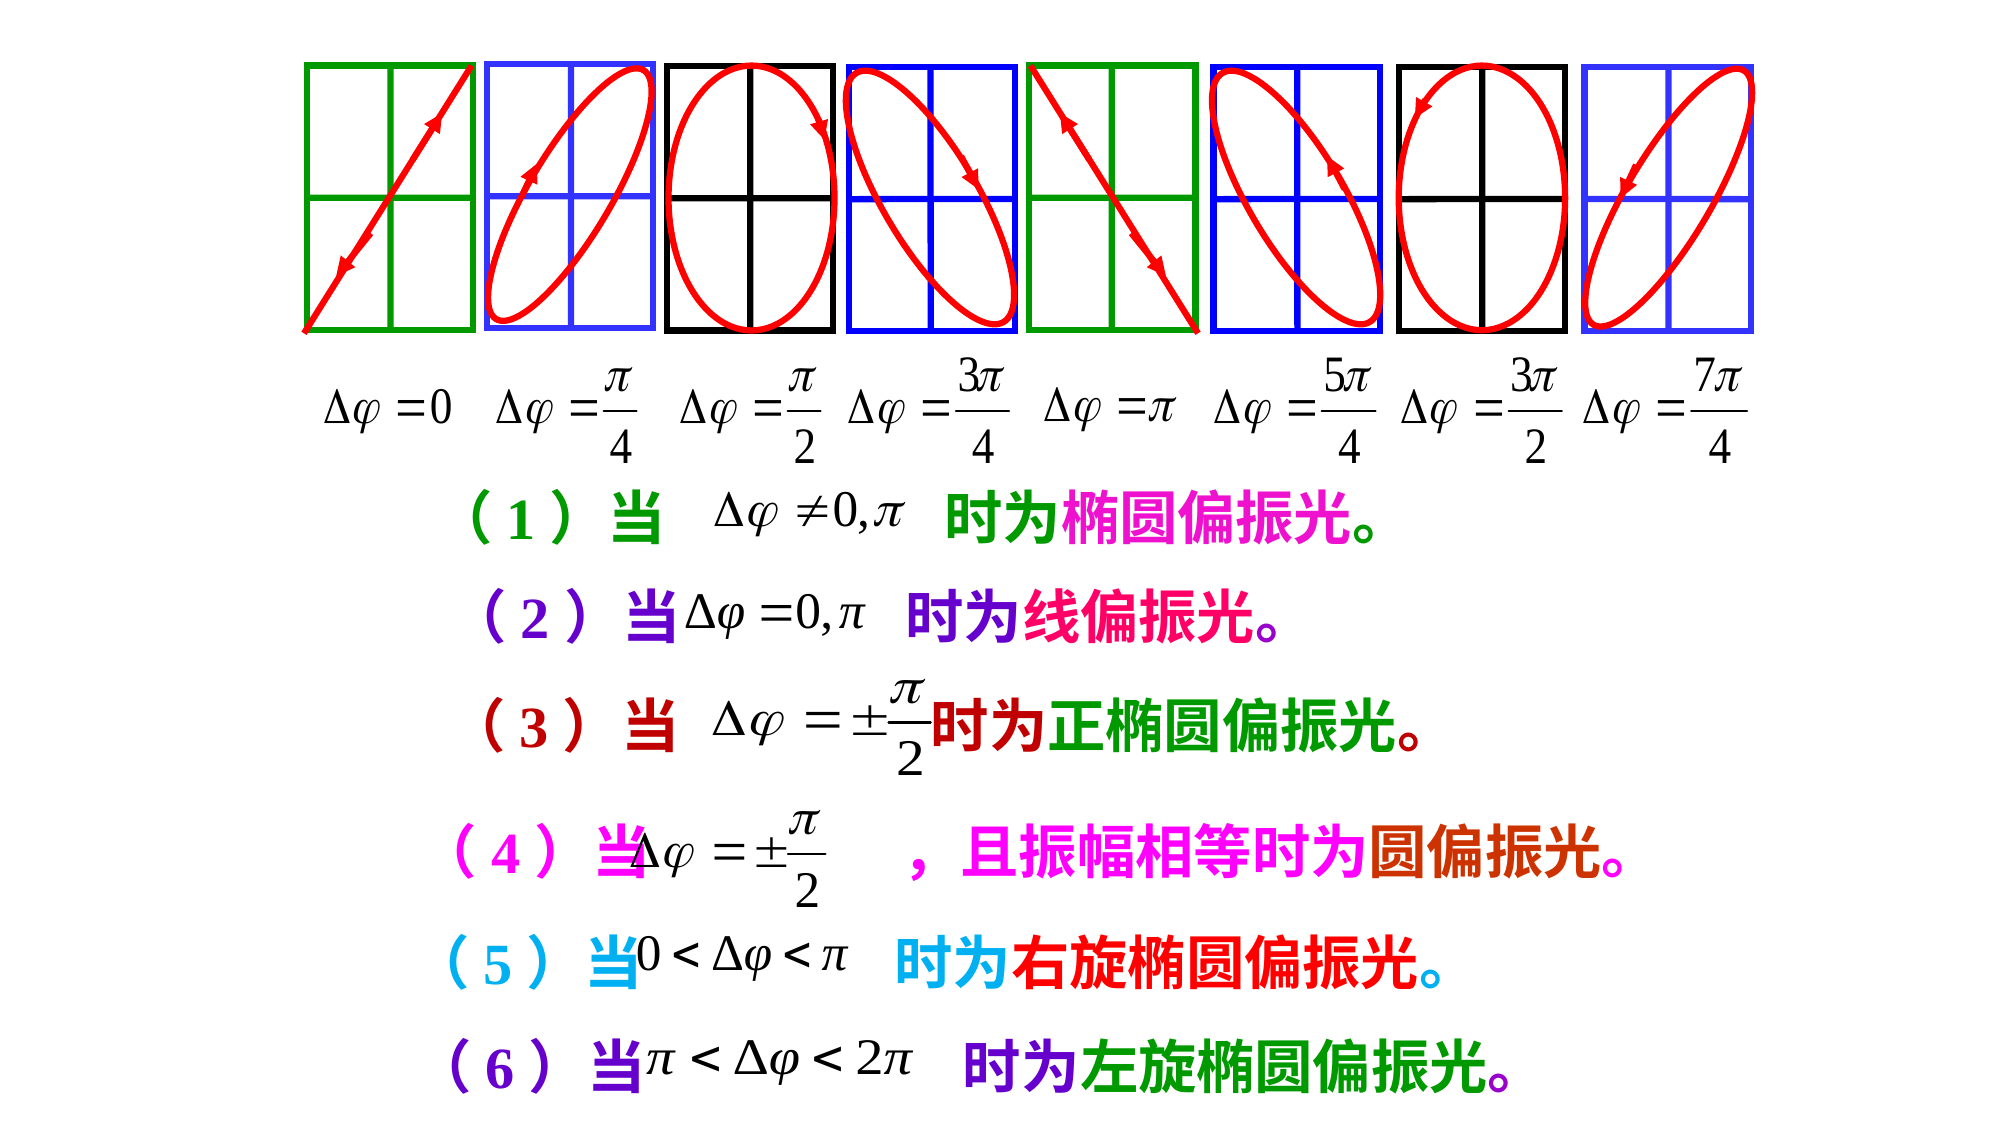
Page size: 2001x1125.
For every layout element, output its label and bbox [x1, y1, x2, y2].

text_box [412, 473, 1433, 560]
text_box [430, 572, 1333, 659]
text_box [396, 785, 1683, 919]
text_box [432, 654, 1585, 787]
text_box [396, 918, 1532, 1005]
text_box [303, 49, 1757, 475]
text_box [398, 1022, 1621, 1109]
